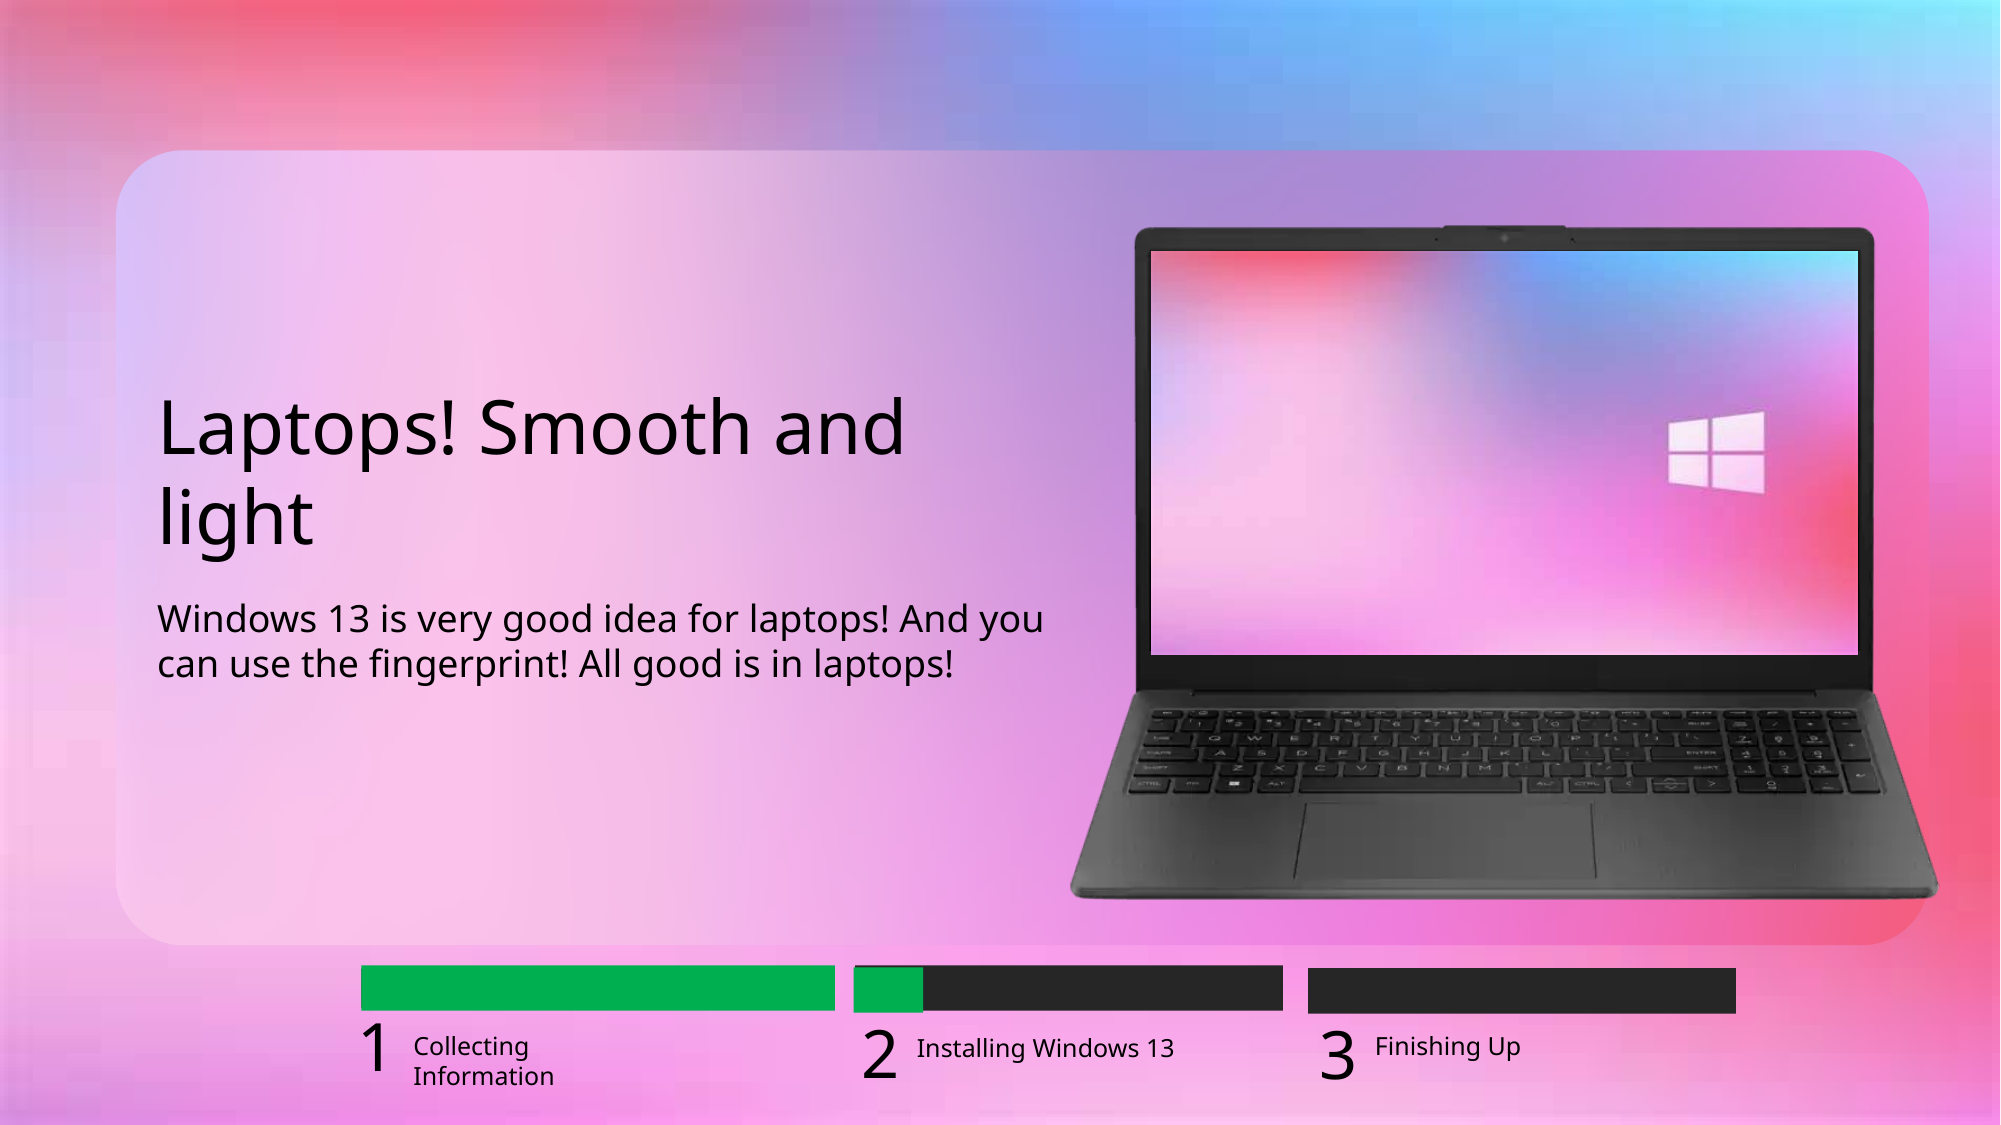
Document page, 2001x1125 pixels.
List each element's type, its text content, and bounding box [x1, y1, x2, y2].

text_box [361, 965, 835, 1011]
text_box [853, 967, 924, 1013]
text_box 3 [1304, 1005, 1371, 1101]
picture [0, 0, 2001, 1125]
text_box Finishing Up [1359, 1023, 1550, 1069]
text_box [855, 965, 1283, 1011]
text_box Collecting Information [398, 1022, 690, 1098]
text_box 1 [342, 997, 385, 1093]
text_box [1054, 224, 1955, 900]
text_box [1308, 968, 1736, 1014]
text_box Installing Windows 13 [901, 1024, 1216, 1070]
text_box 2 [846, 1004, 913, 1100]
